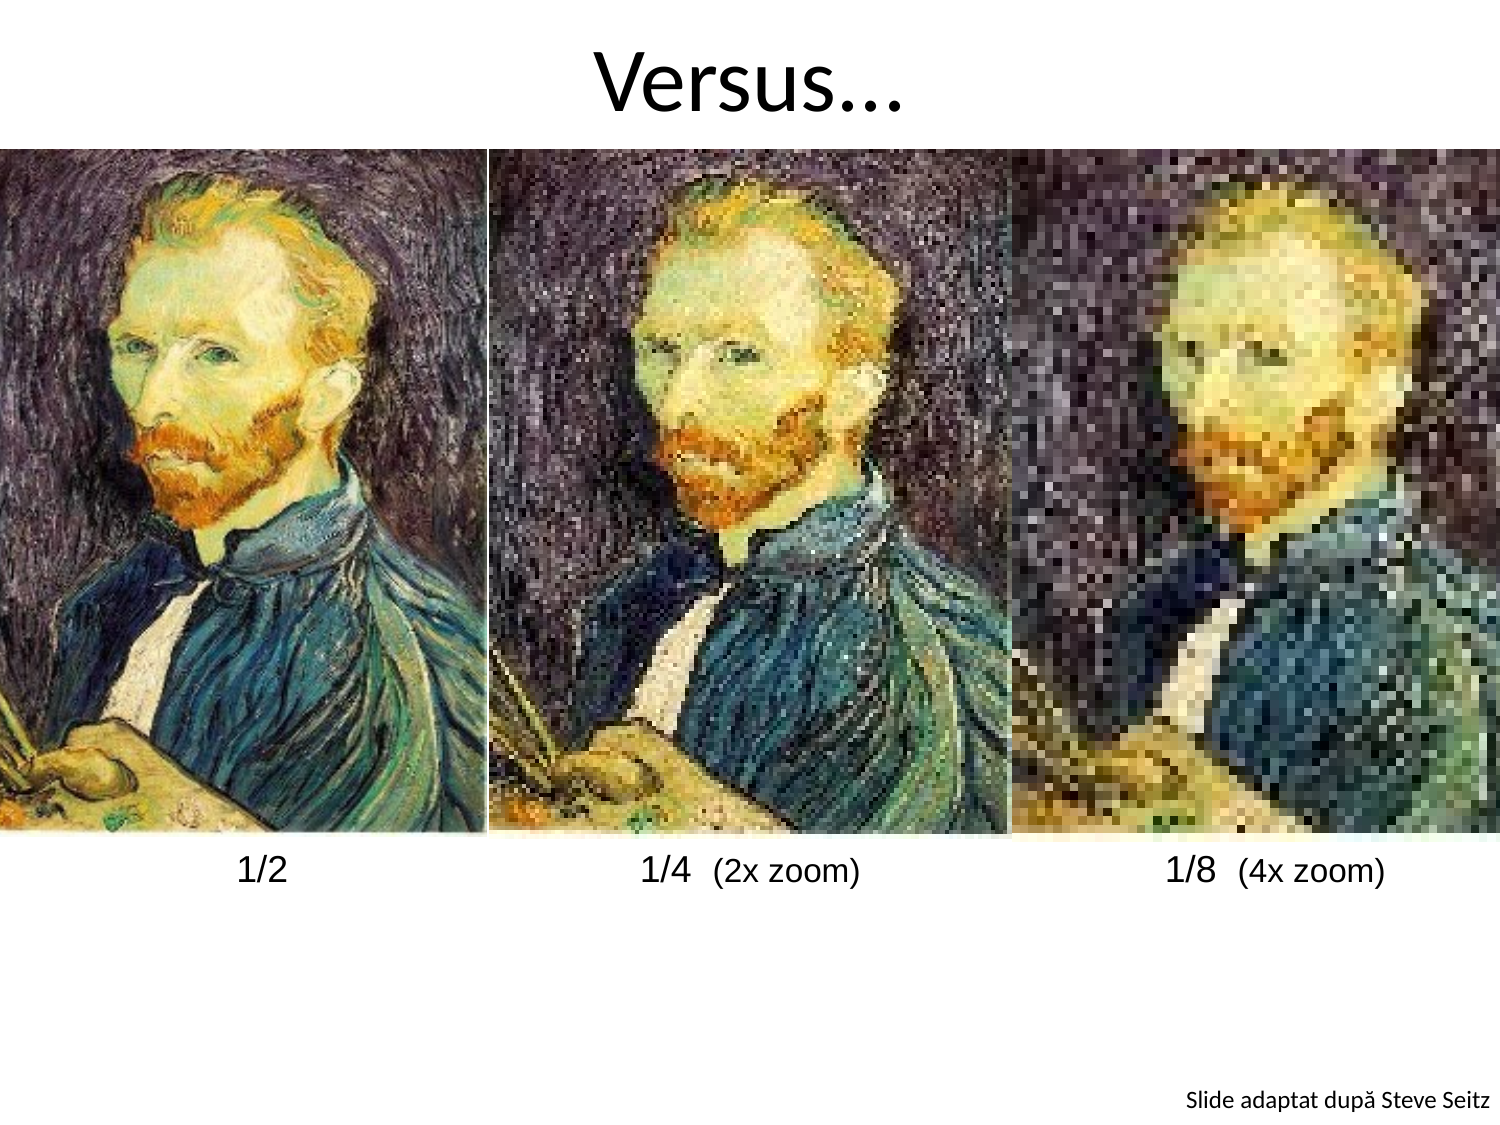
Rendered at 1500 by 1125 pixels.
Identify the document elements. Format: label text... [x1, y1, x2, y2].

text_box 1/4 (2x zoom) [624, 849, 876, 898]
picture [0, 149, 487, 838]
picture [489, 149, 1500, 842]
text_box 1/8 (4x zoom) [1149, 851, 1401, 898]
title Versus... [75, 0, 1425, 149]
text_box Slide adaptat după Steve Seitz [1171, 1076, 1500, 1121]
text_box 1/2 [221, 846, 304, 898]
